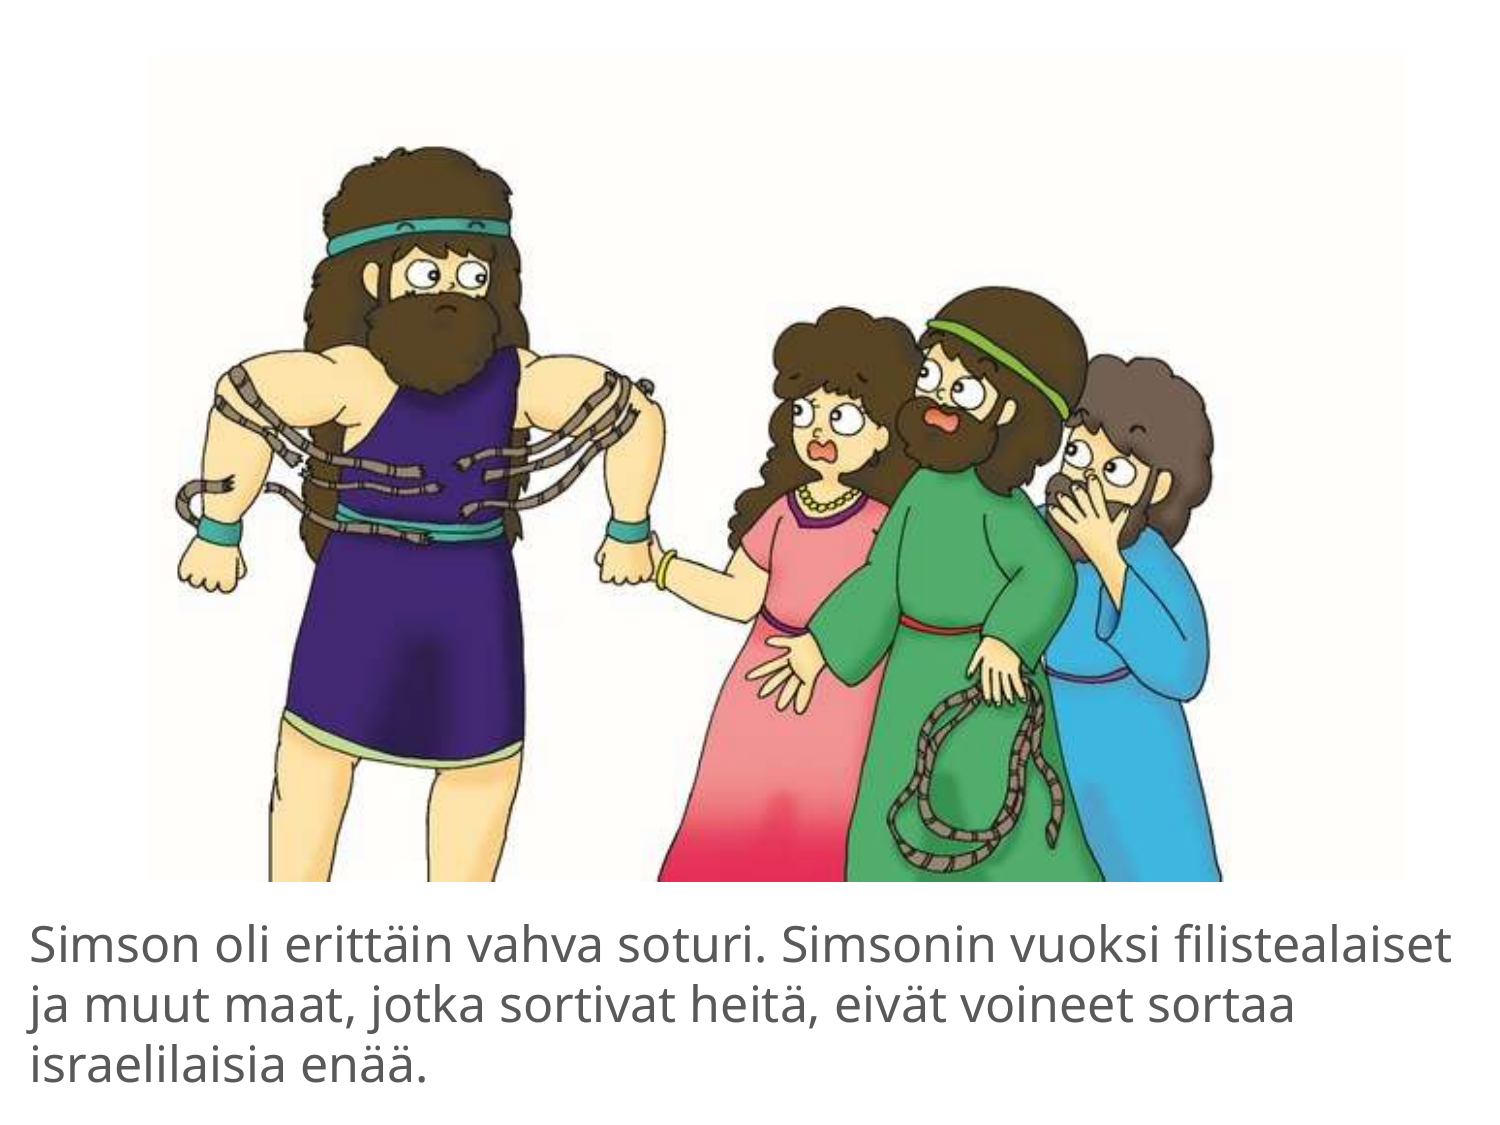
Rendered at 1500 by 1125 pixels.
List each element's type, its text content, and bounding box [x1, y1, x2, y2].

picture [147, 54, 1406, 882]
text_box Simson oli erittäin vahva soturi. Simsonin vuoksi filistealaiset ja muut maat, jotka sortivat heitä, eivät voineet sortaa israelilaisia enää. [14, 905, 1486, 1100]
